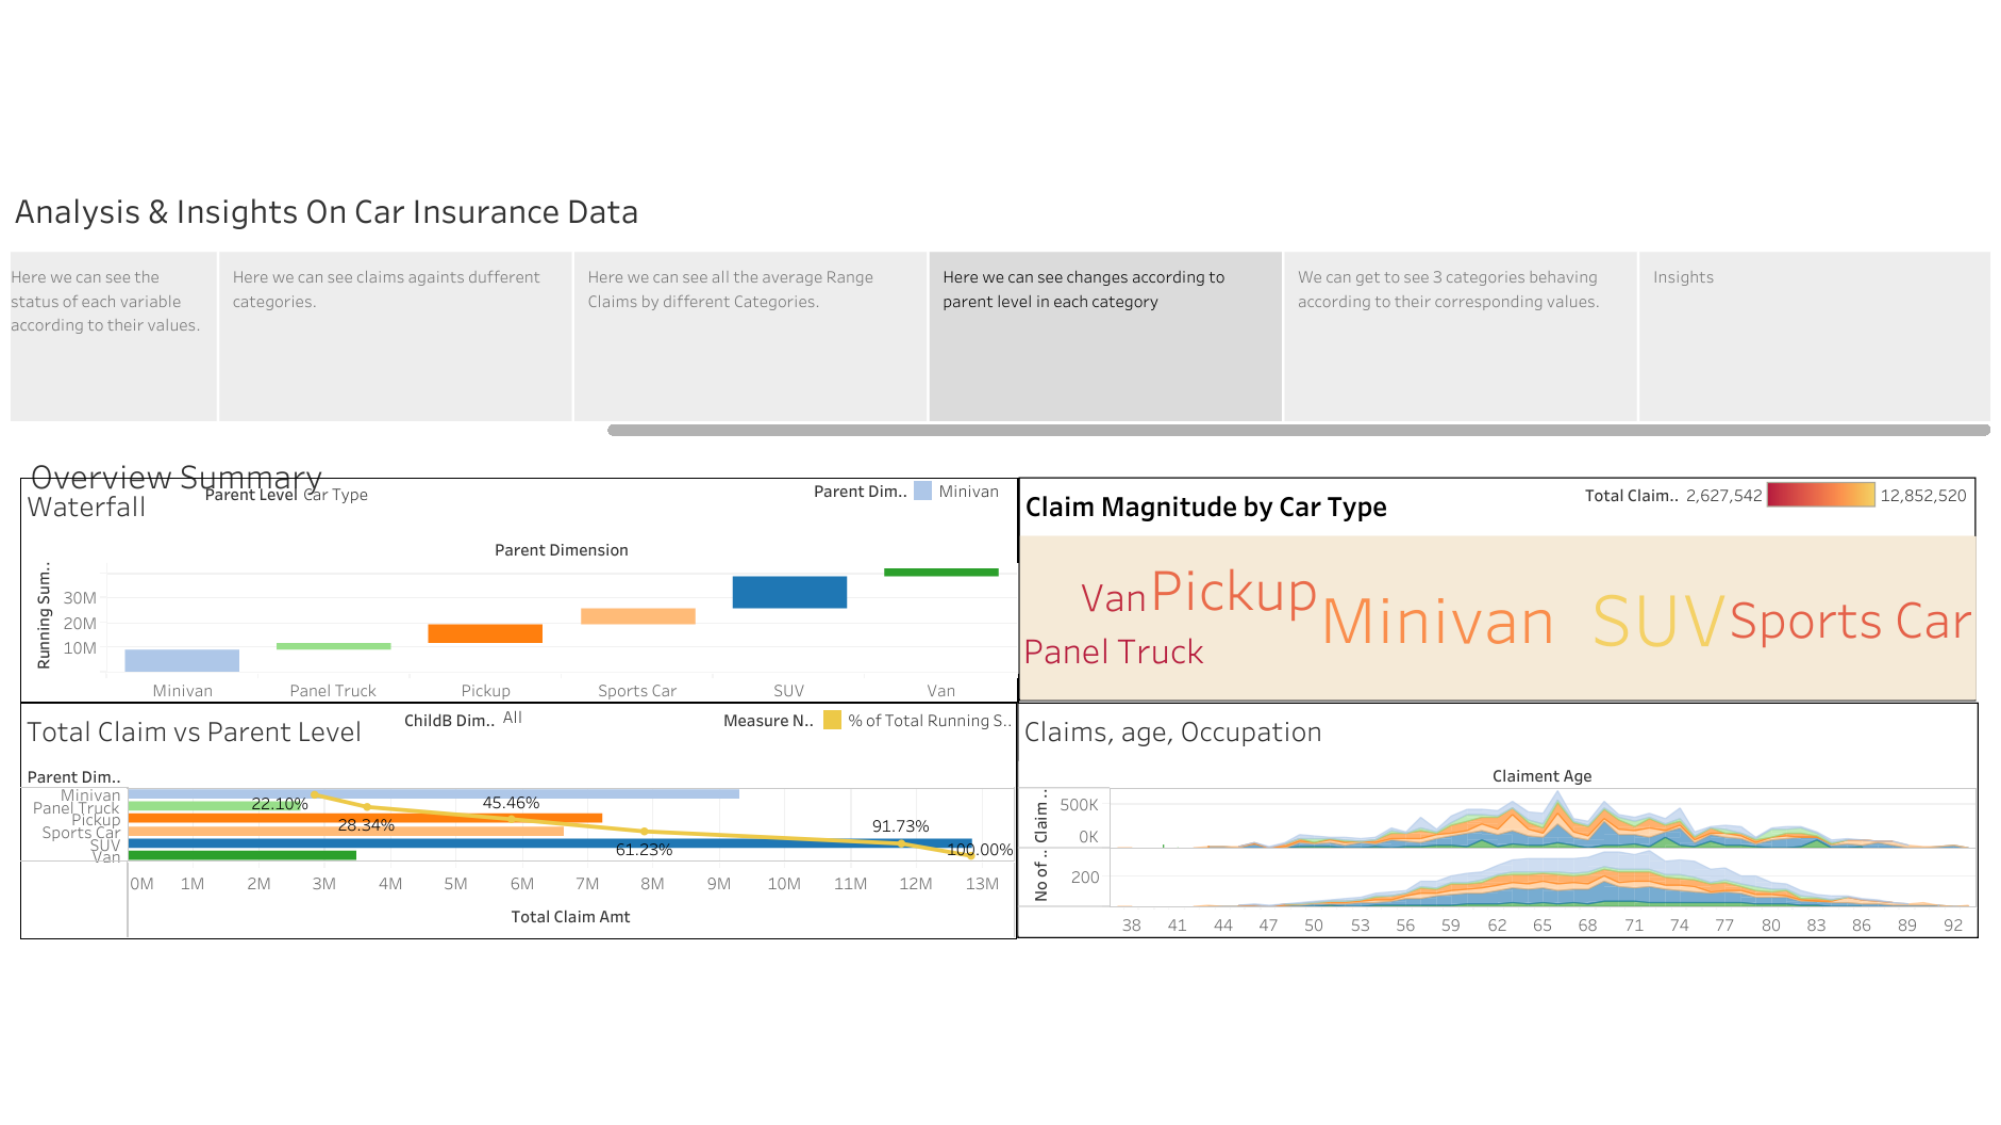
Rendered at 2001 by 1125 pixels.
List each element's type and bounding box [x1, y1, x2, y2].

picture [0, 176, 2000, 949]
